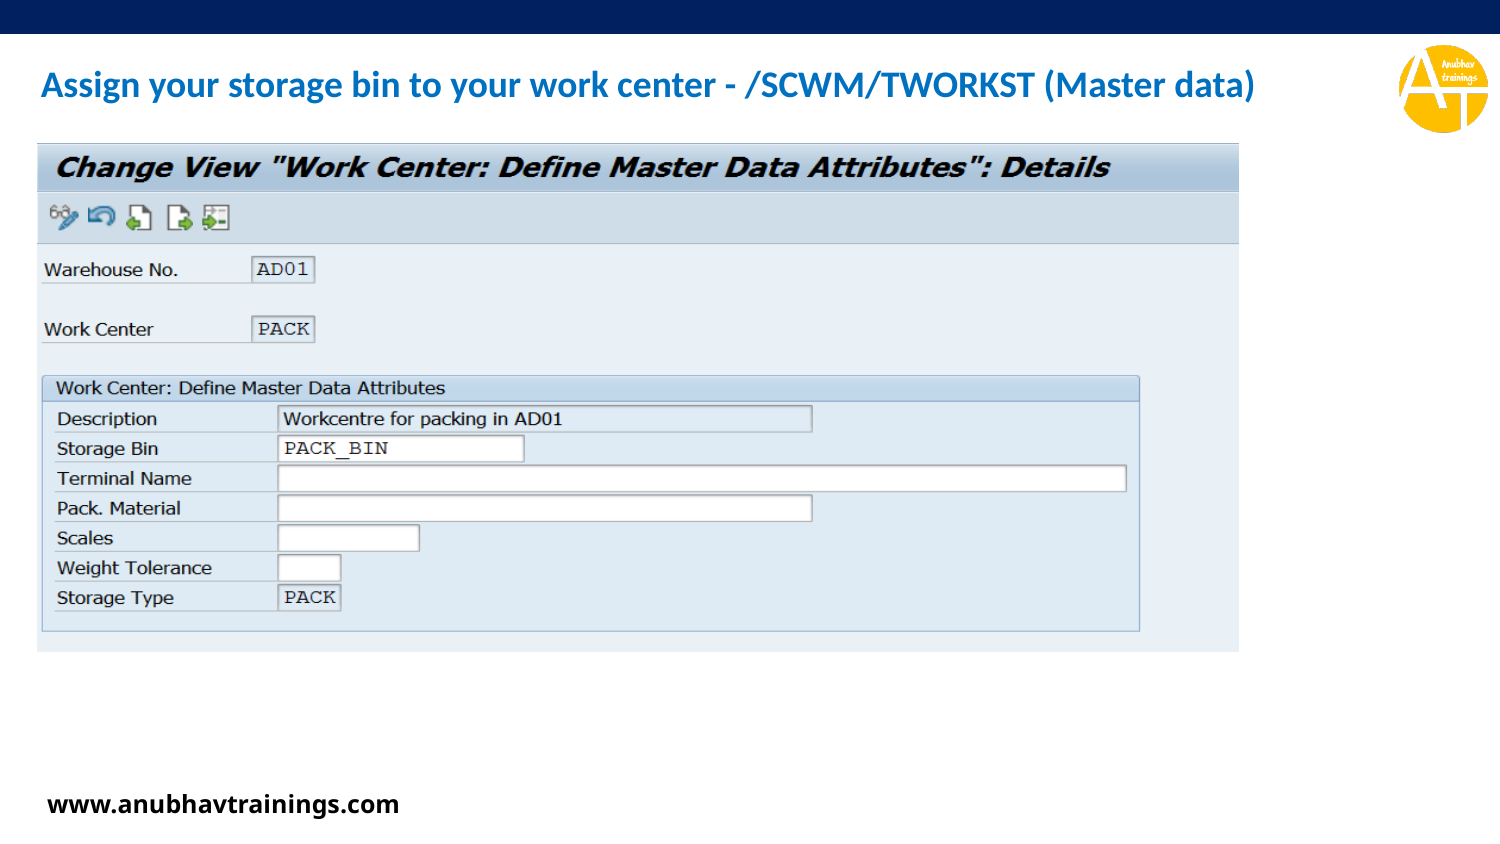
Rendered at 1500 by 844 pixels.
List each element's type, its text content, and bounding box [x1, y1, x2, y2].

text_box www.anubhavtrainings.com [0, 773, 470, 834]
picture [37, 143, 1240, 652]
text_box Assign your storage bin to your work center - /SCWM/TWORKST (Master data) [25, 0, 1421, 120]
picture [1390, 39, 1493, 140]
